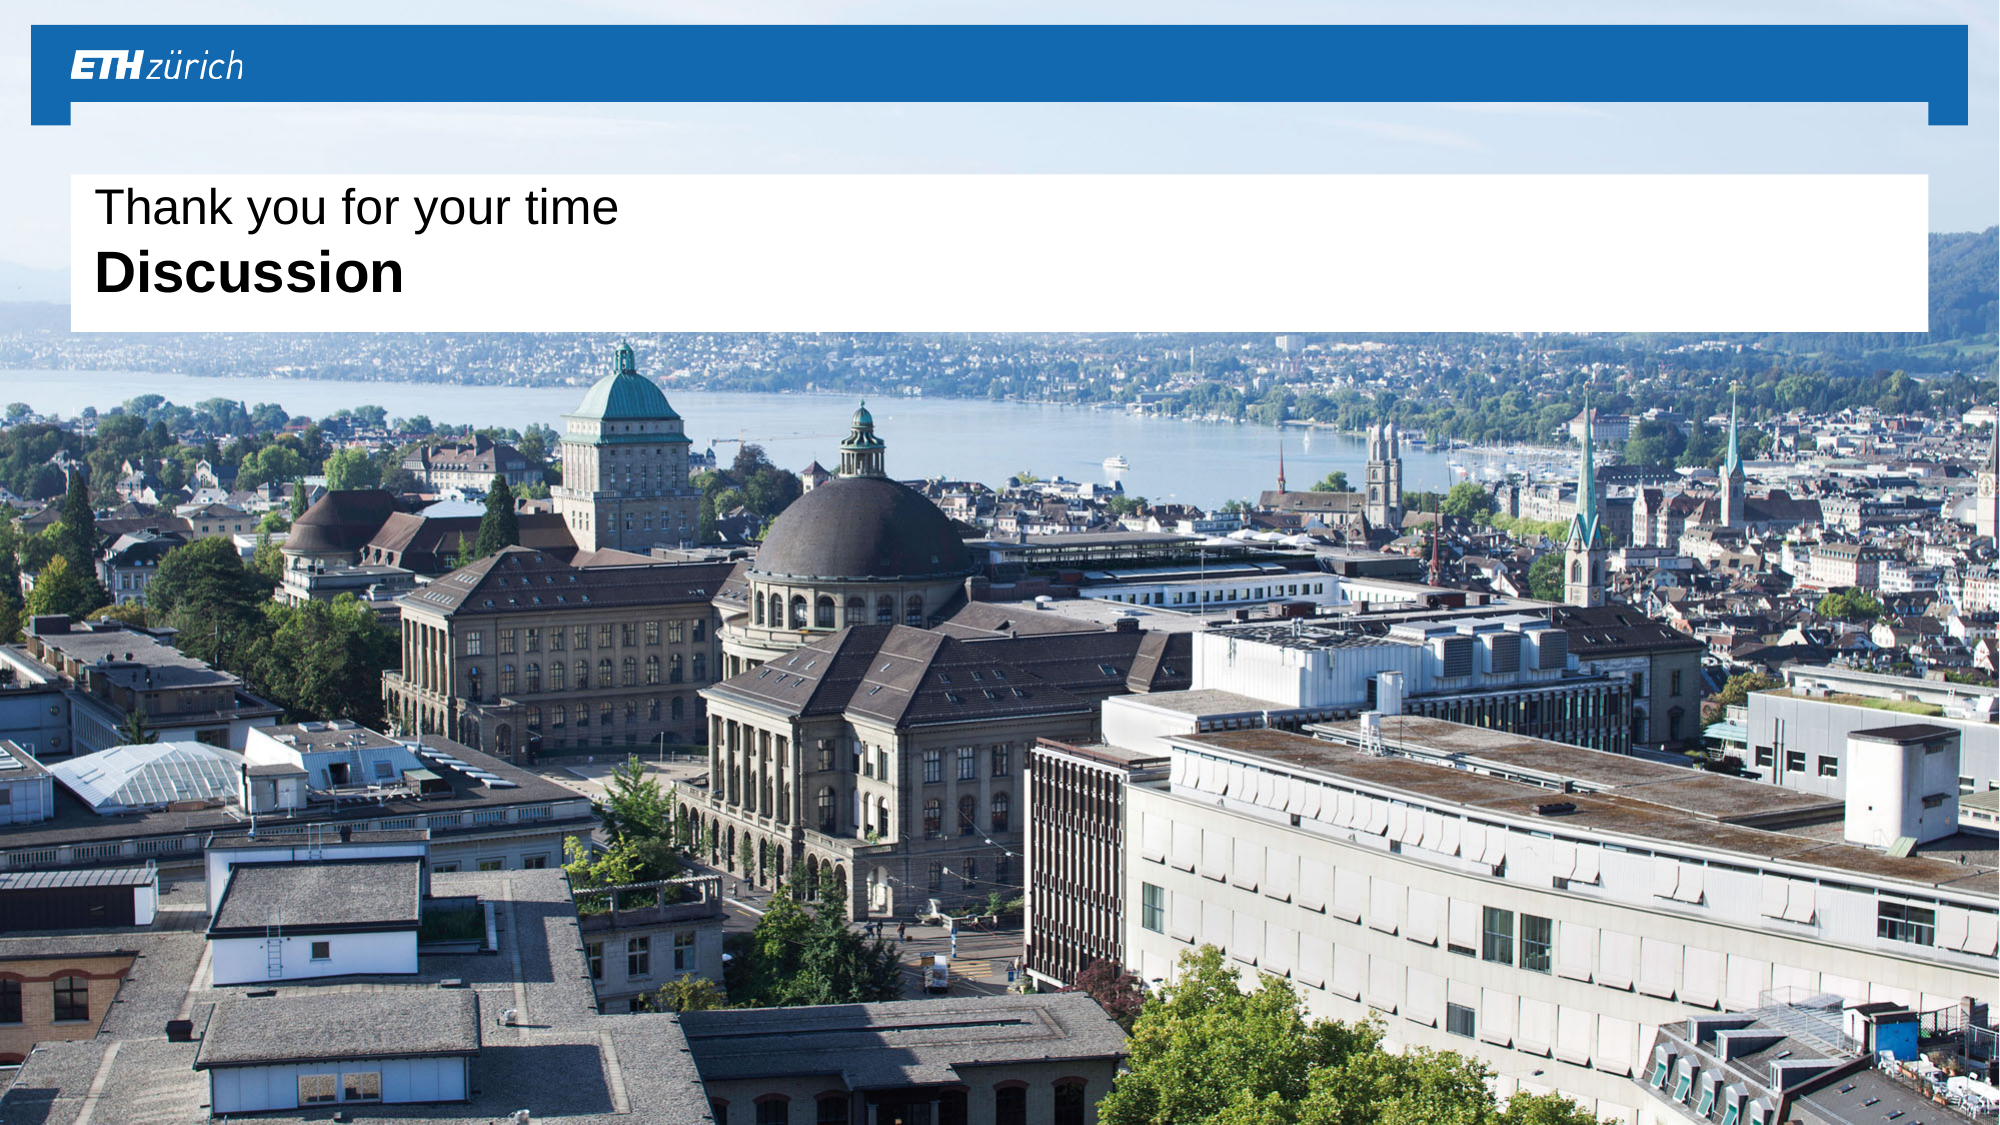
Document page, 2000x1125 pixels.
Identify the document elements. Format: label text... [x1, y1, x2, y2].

picture [0, 0, 2000, 1125]
title Thank you for your time Discussion [70, 174, 1929, 332]
